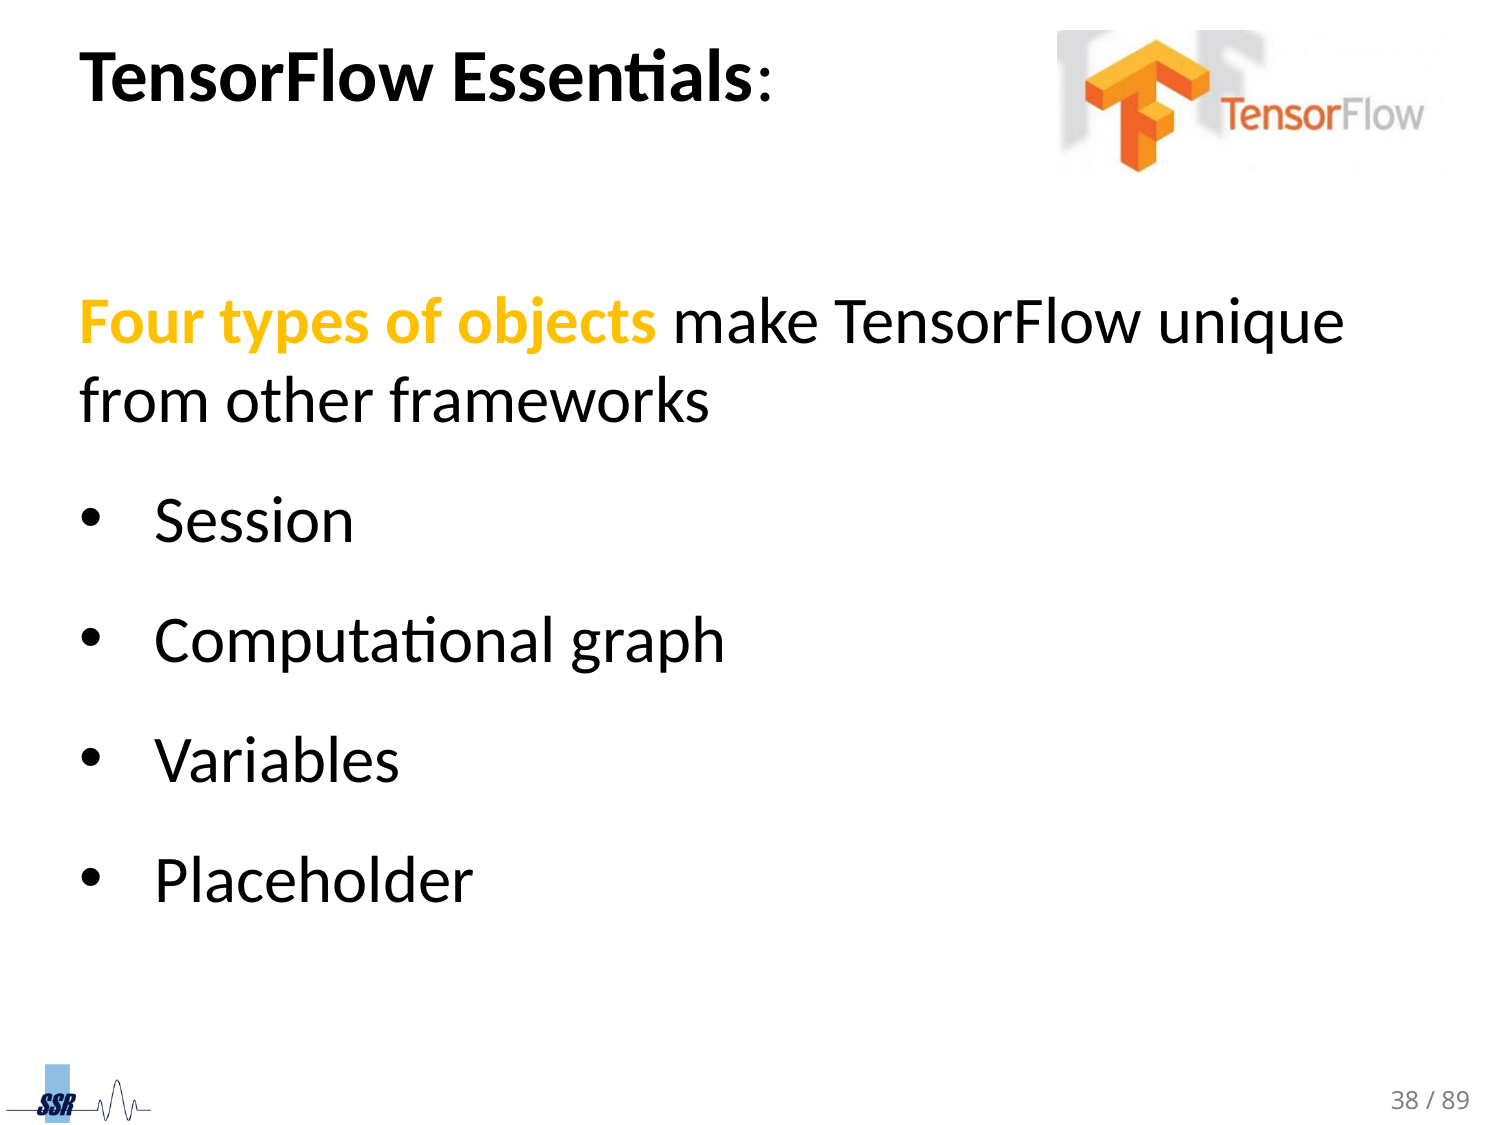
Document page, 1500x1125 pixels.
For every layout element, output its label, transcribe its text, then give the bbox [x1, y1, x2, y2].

picture [1, 1062, 151, 1125]
text_box TensorFlow Essentials: Four types of objects make TensorFlow unique from other frameworks Session Computational graph Variables Placeholder [64, 19, 1400, 924]
picture [1056, 30, 1444, 173]
